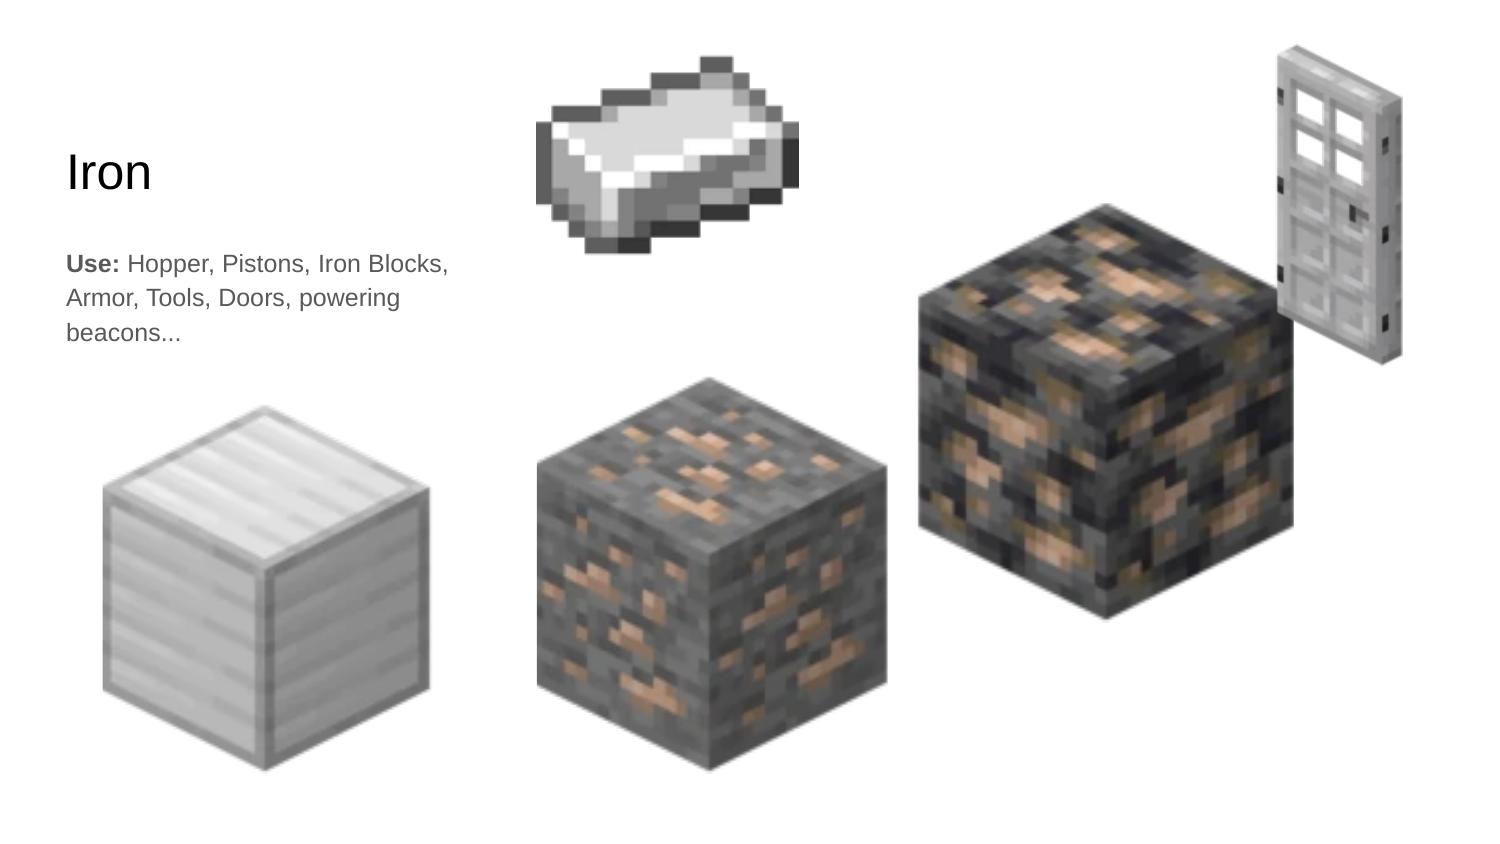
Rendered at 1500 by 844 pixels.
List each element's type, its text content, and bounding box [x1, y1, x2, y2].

picture [536, 376, 889, 774]
picture [102, 404, 433, 774]
title Iron [51, 91, 512, 216]
picture [917, 0, 1500, 623]
list Use: Hopper, Pistons, Iron Blocks, Armor, Tools, Doors, powering beacons... [51, 227, 512, 750]
picture [536, 24, 799, 288]
